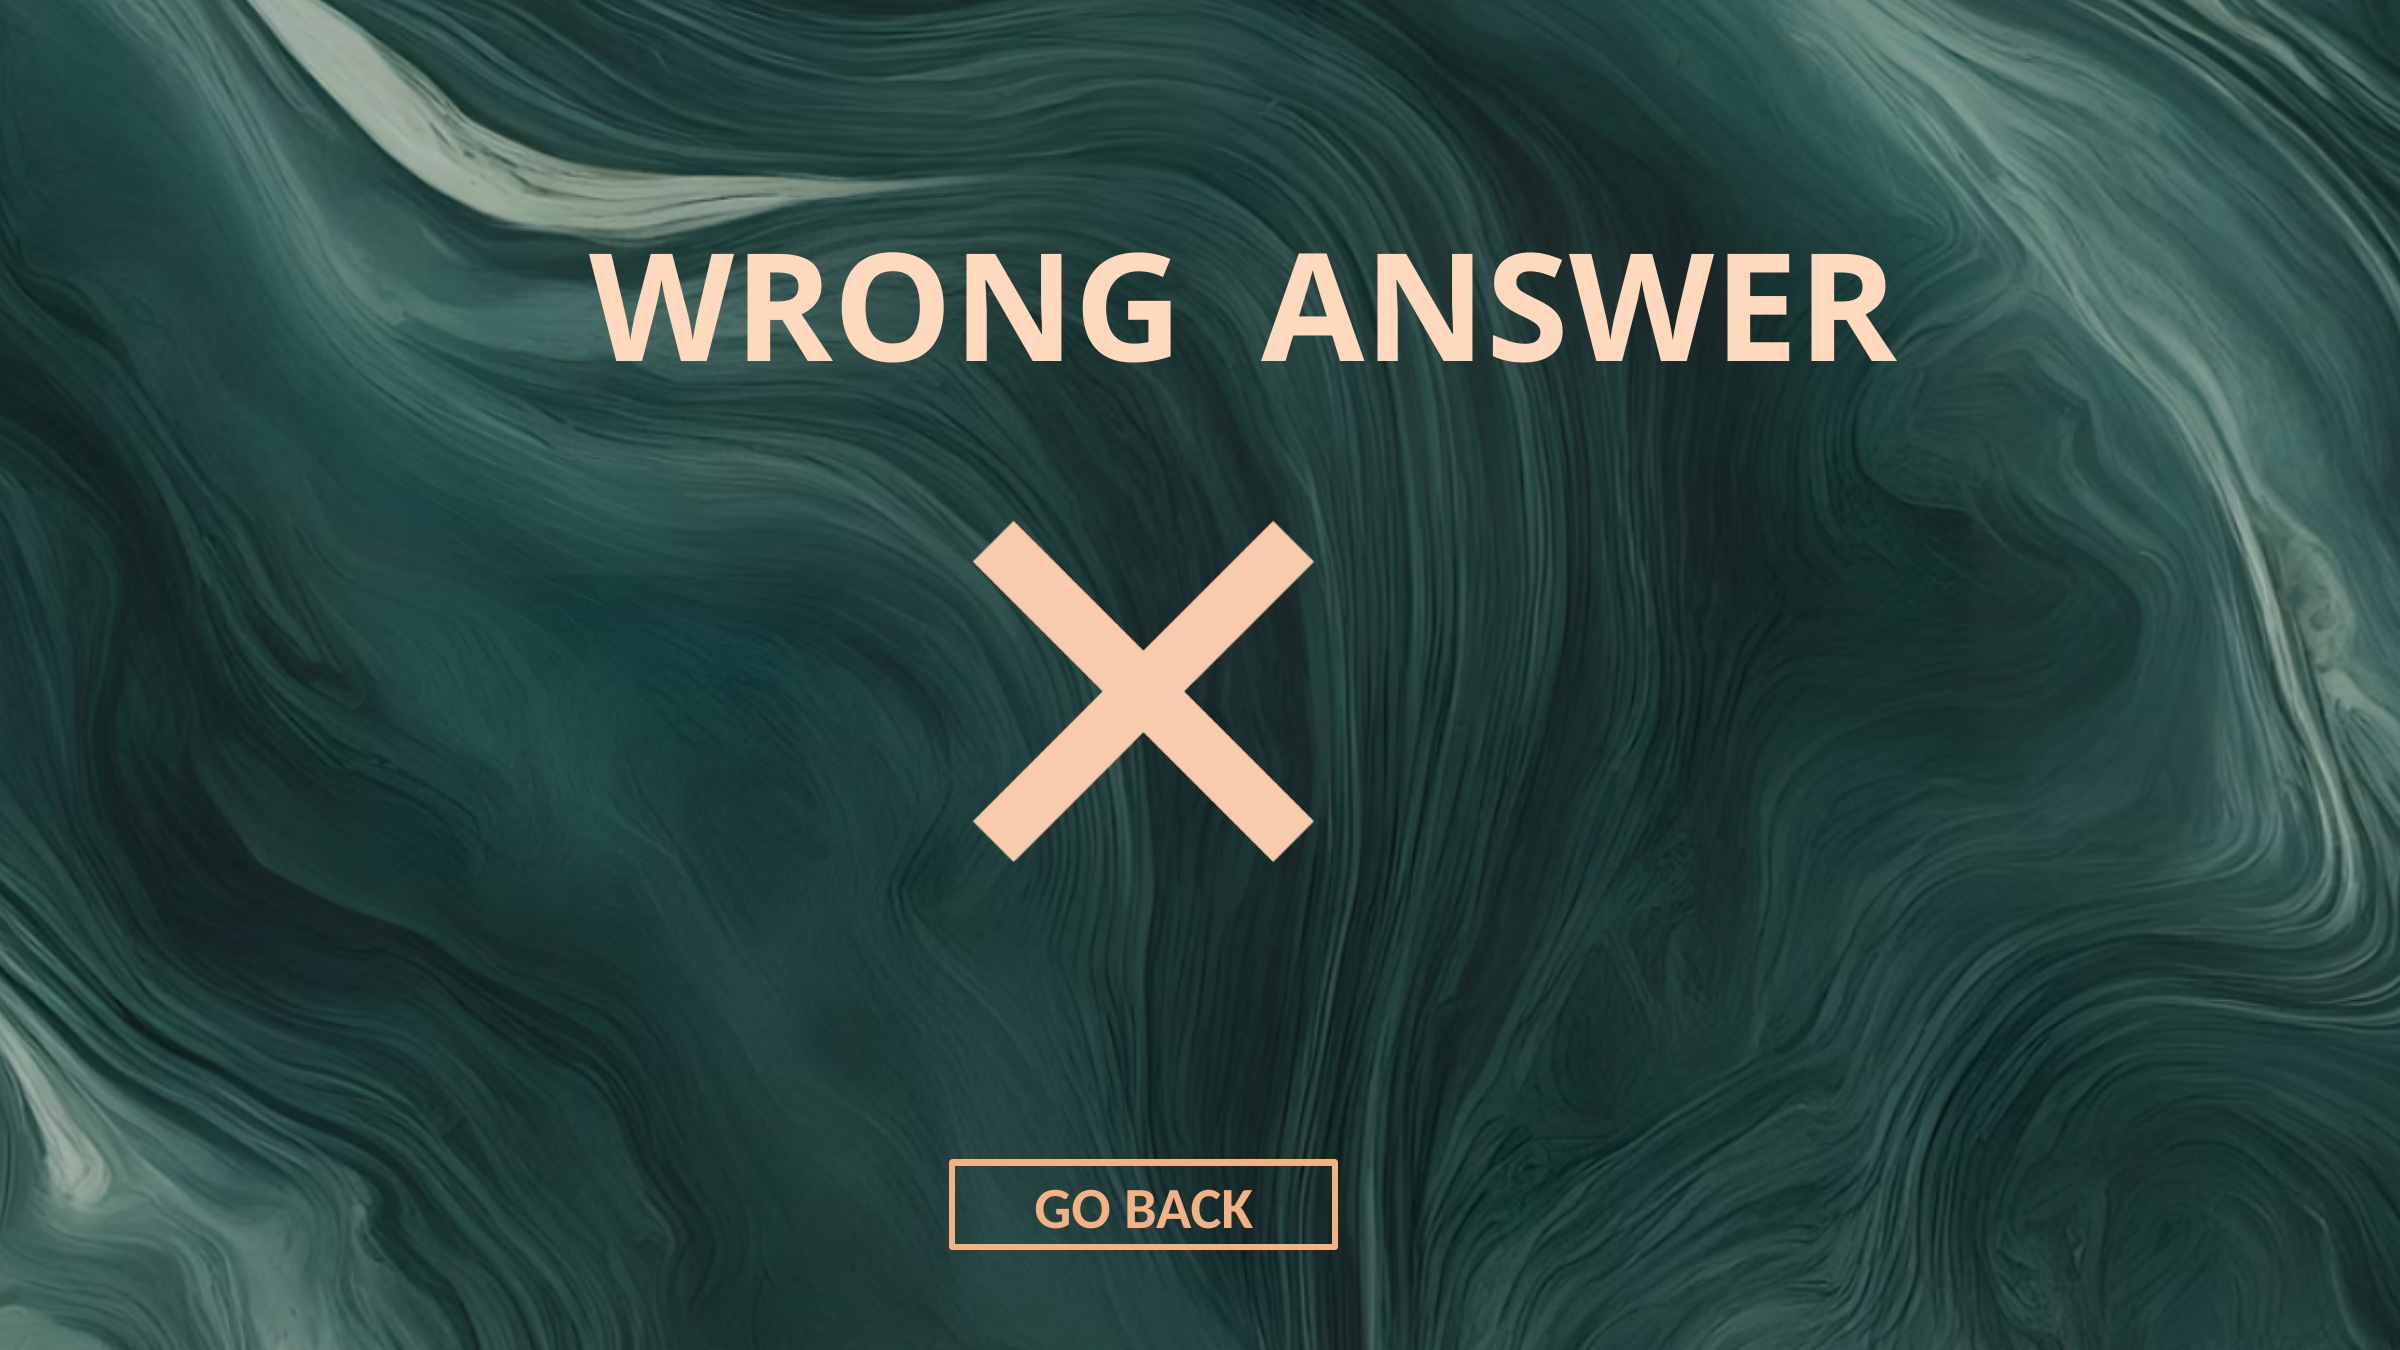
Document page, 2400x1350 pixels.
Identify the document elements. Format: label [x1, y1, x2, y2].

picture [912, 460, 1375, 923]
text_box [0, 0, 2400, 1350]
